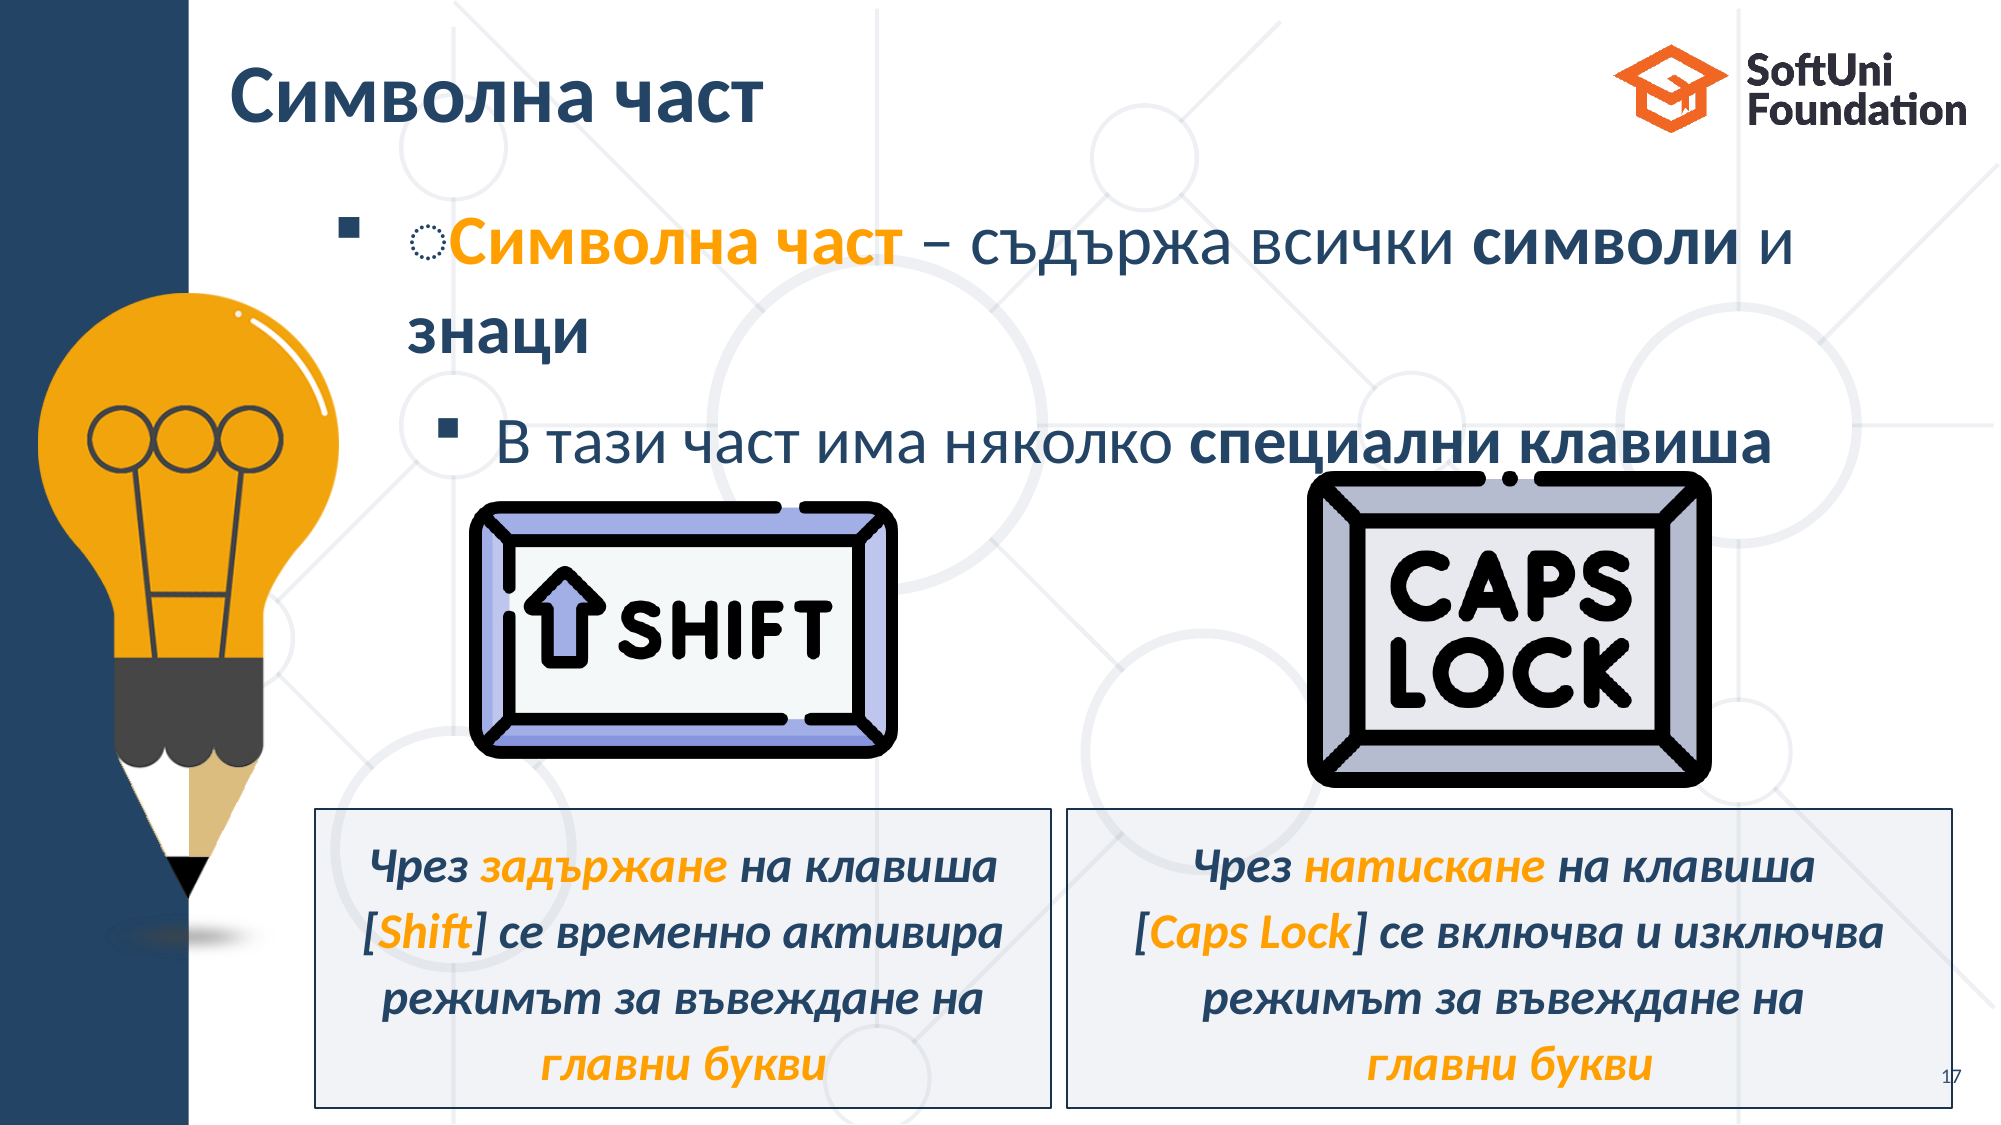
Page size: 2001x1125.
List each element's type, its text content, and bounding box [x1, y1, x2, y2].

picture [38, 293, 315, 961]
list ͏͏Символна част – съдържа всички символи и знаци В тази част има няколко специални клавиша [315, 183, 1968, 1050]
text_box Чрез задържане на клавиша [Shift] се временно активира режимът за въвеждане на главни букви [315, 809, 1052, 1109]
slide_number 17 [1952, 1049, 1968, 1101]
title Символна част [212, 16, 1591, 162]
text_box Чрез натискане на клавиша [Caps Lock] се включва и изключва режимът за въвеждане на главни букви [1067, 809, 1952, 1109]
picture [1613, 44, 1966, 133]
picture [468, 414, 898, 844]
picture [1307, 427, 1712, 831]
